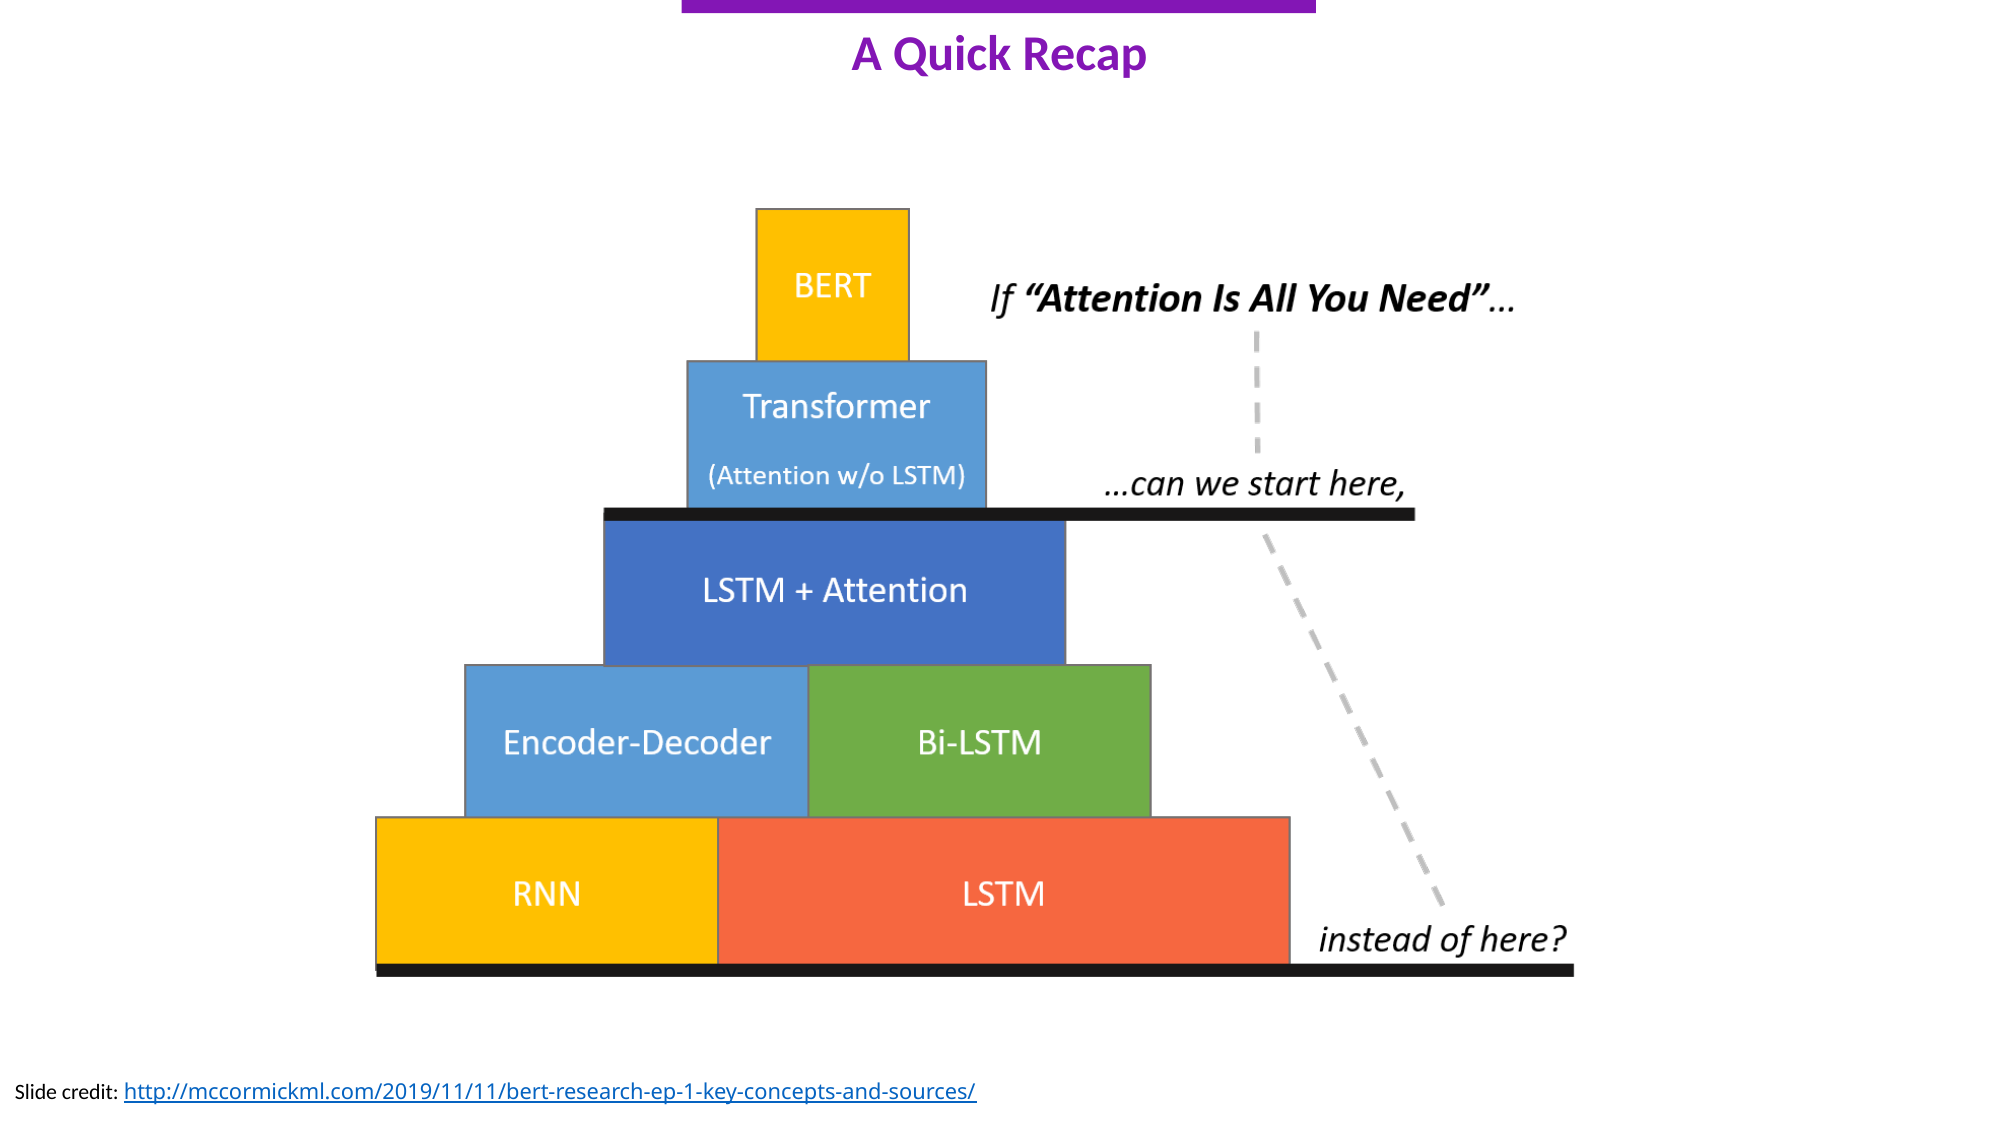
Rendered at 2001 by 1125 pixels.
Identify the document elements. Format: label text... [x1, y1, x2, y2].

text_box [681, 0, 1317, 13]
picture [375, 208, 1589, 985]
text_box Slide credit: http://mccormickml.com/2019/11/11/bert-research-ep-1-key-concepts-and-sources/ [0, 1070, 1203, 1115]
text_box A Quick Recap [664, 13, 1335, 89]
